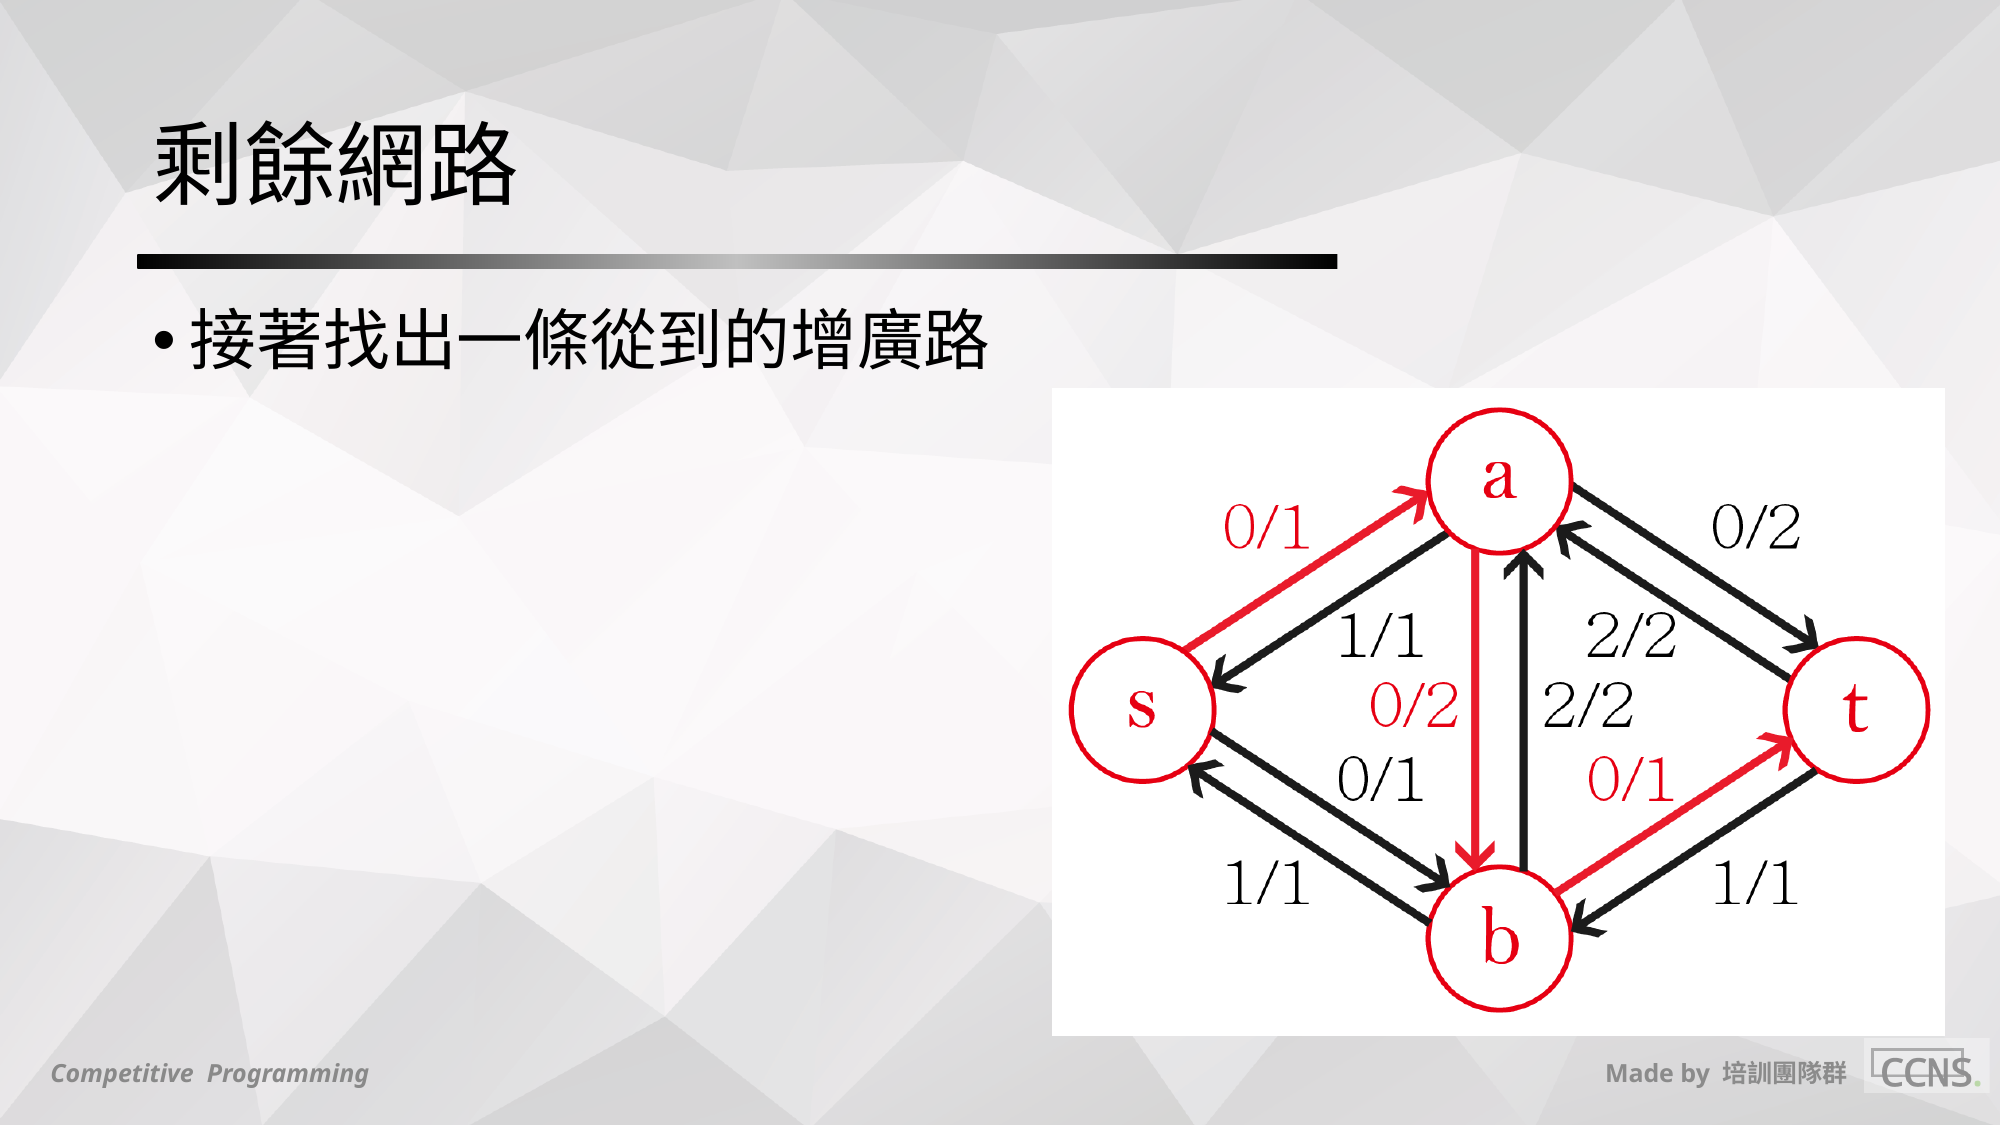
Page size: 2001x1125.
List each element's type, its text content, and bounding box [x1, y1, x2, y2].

picture [0, 0, 2000, 1125]
title 剩餘網路 [137, 59, 1863, 278]
